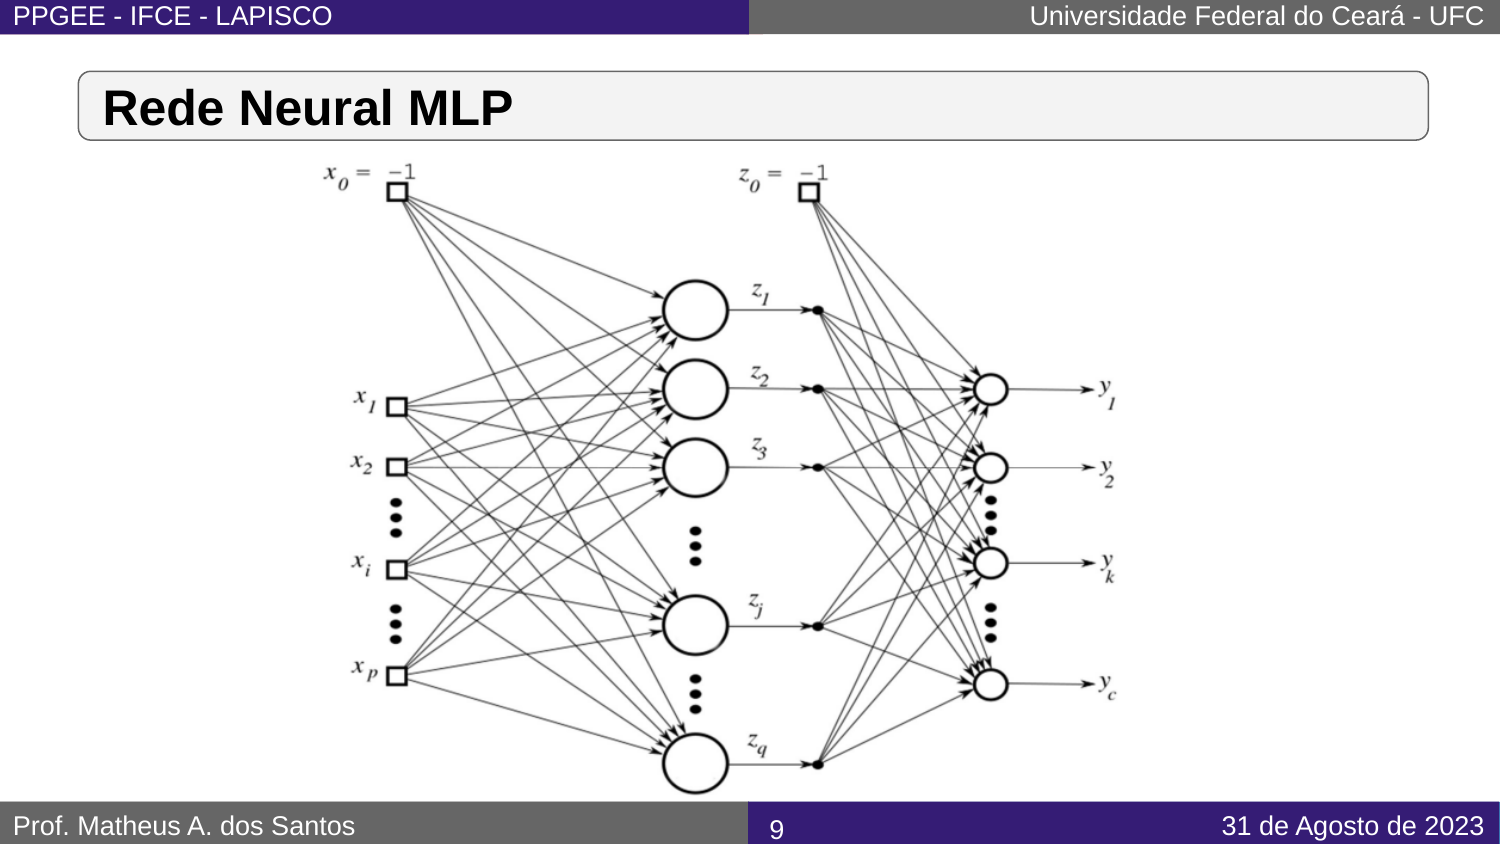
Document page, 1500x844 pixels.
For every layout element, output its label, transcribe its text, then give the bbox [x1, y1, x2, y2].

slide_number ‹#› [731, 804, 822, 844]
picture [217, 147, 1283, 797]
title Rede Neural MLP [87, 70, 1073, 140]
